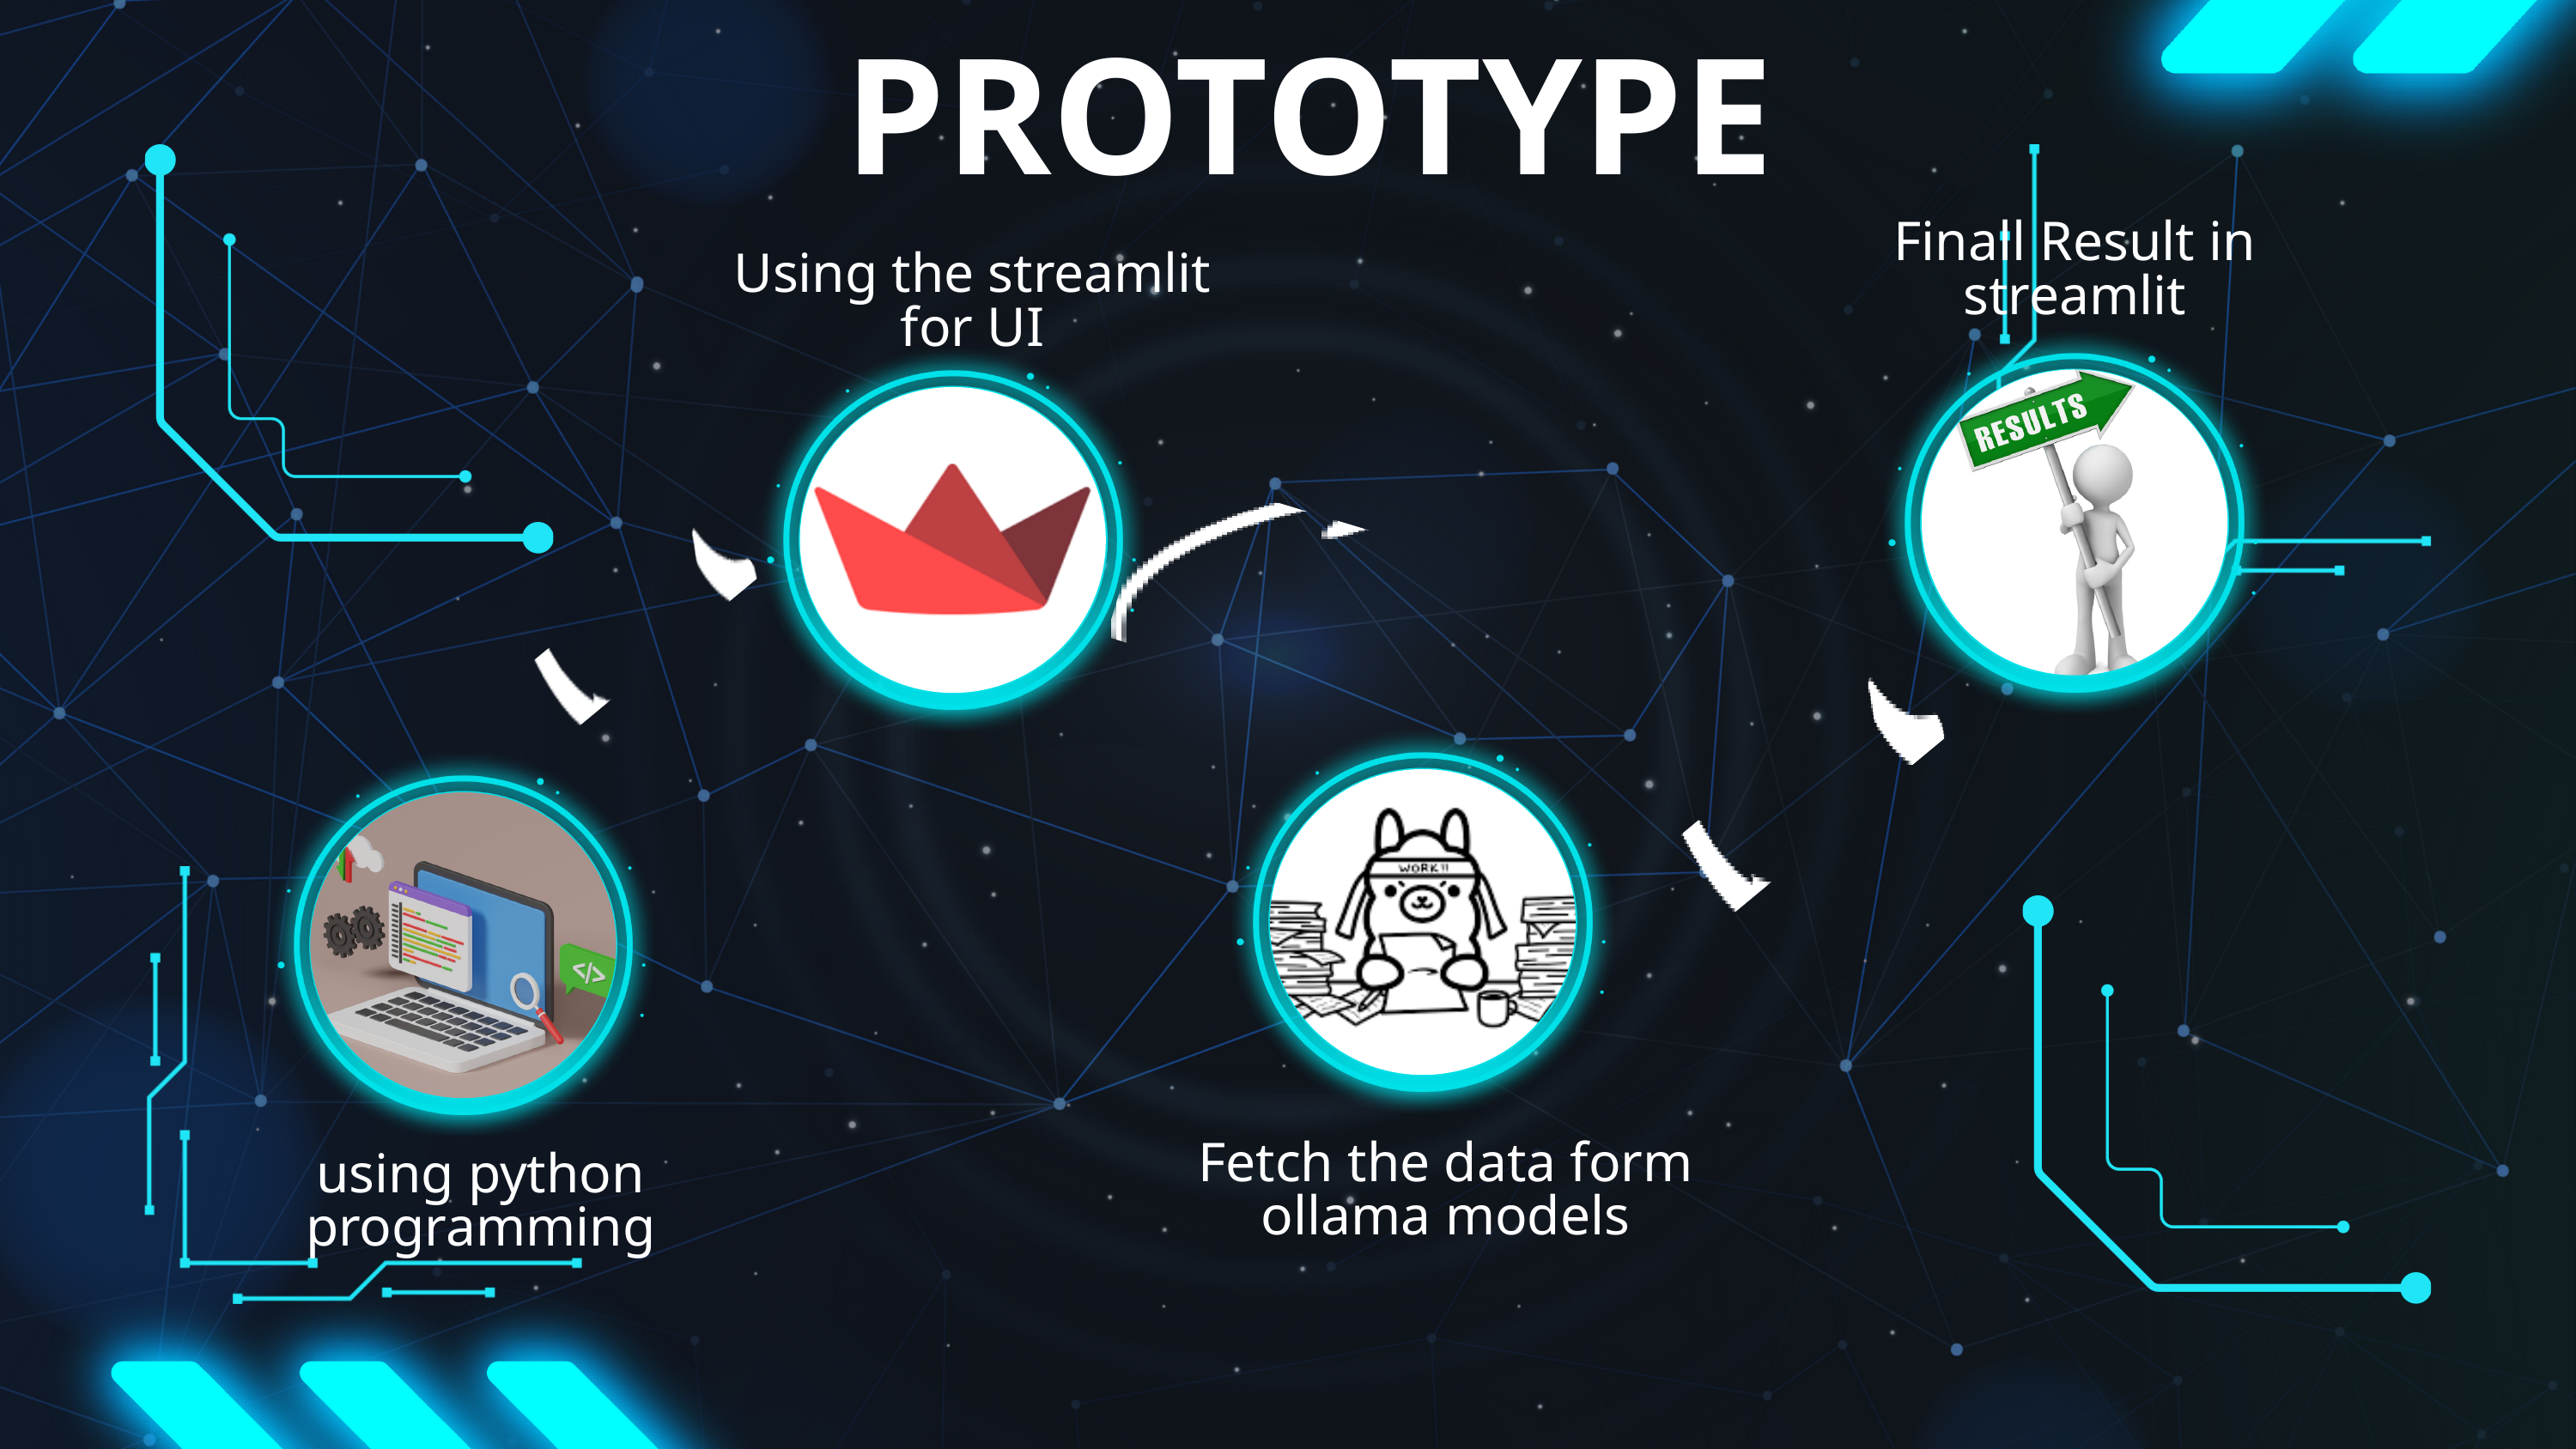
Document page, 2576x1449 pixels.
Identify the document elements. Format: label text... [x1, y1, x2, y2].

text_box PROTOTYPE [543, 45, 2075, 208]
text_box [1883, 330, 2266, 714]
text_box using python programming [199, 1149, 762, 1257]
text_box Fetch the data form ollama models [1164, 1138, 1728, 1246]
text_box [1635, 670, 1952, 946]
text_box Using the streamlit for UI [691, 250, 1255, 357]
text_box [1111, 466, 1470, 729]
text_box [144, 144, 554, 554]
text_box [144, 866, 582, 1280]
text_box [762, 357, 1145, 731]
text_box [1231, 731, 1614, 1113]
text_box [310, 791, 617, 1099]
text_box [494, 512, 762, 755]
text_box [799, 386, 1107, 694]
text_box Finall Result in streamlit [1793, 217, 2356, 325]
text_box [0, 0, 2576, 1449]
text_box [2075, 0, 2576, 178]
text_box [2022, 895, 2432, 1304]
text_box [271, 754, 654, 1137]
text_box [1994, 144, 2432, 582]
text_box [44, 1280, 762, 1449]
